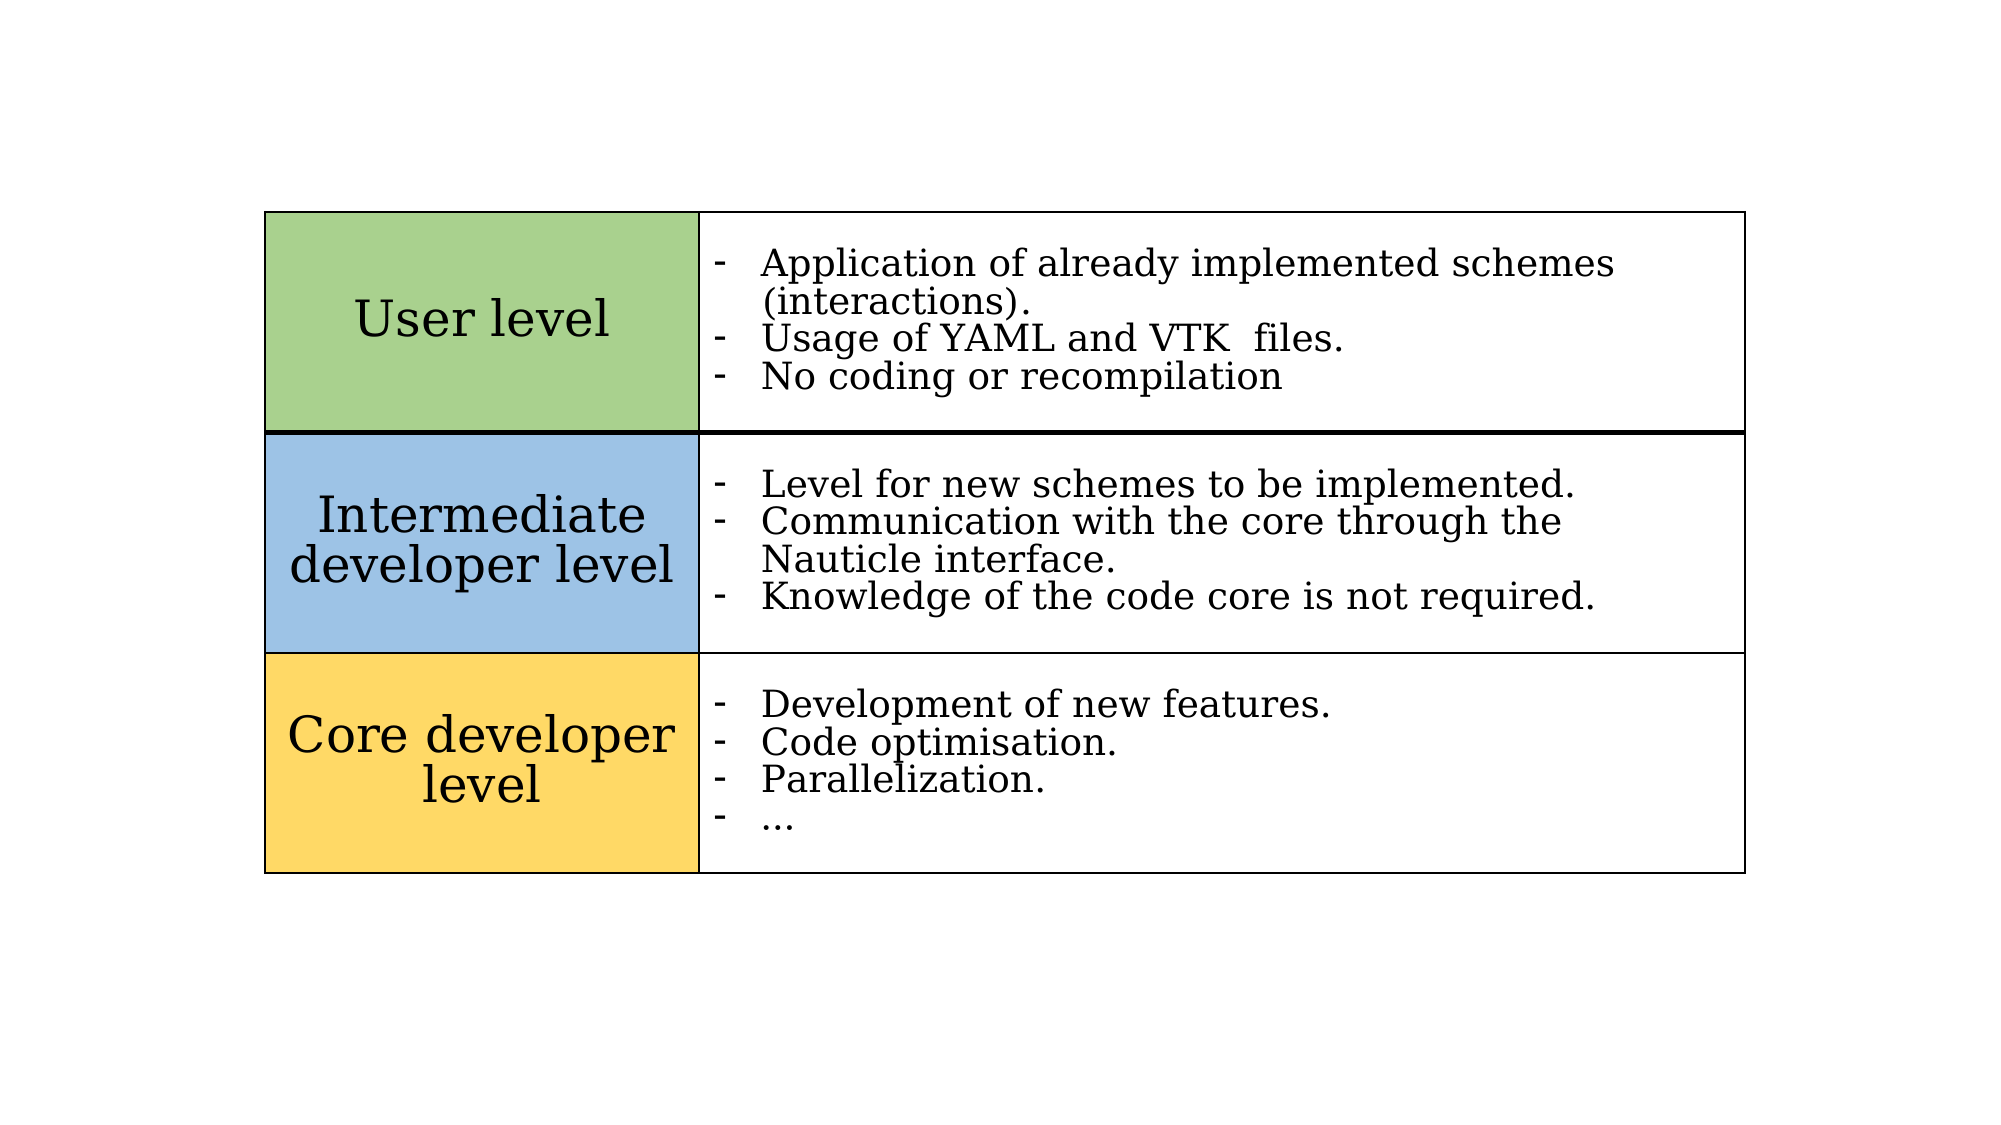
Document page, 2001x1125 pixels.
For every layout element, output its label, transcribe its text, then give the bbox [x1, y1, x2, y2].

table_header User level [266, 213, 698, 430]
table_header Application of already implemented schemes (interactions). Usage of YAML and VTK files. No coding or recompilation [700, 213, 1744, 430]
table_cell Level for new schemes to be implemented. Communication with the core through the Nauticle interface. Knowledge of the code core is not required. [700, 435, 1744, 652]
table_cell Intermediate developer level [266, 435, 698, 652]
table_cell Core developer level [266, 654, 698, 872]
table_cell Development of new features. Code optimisation. Parallelization. … [700, 654, 1744, 872]
